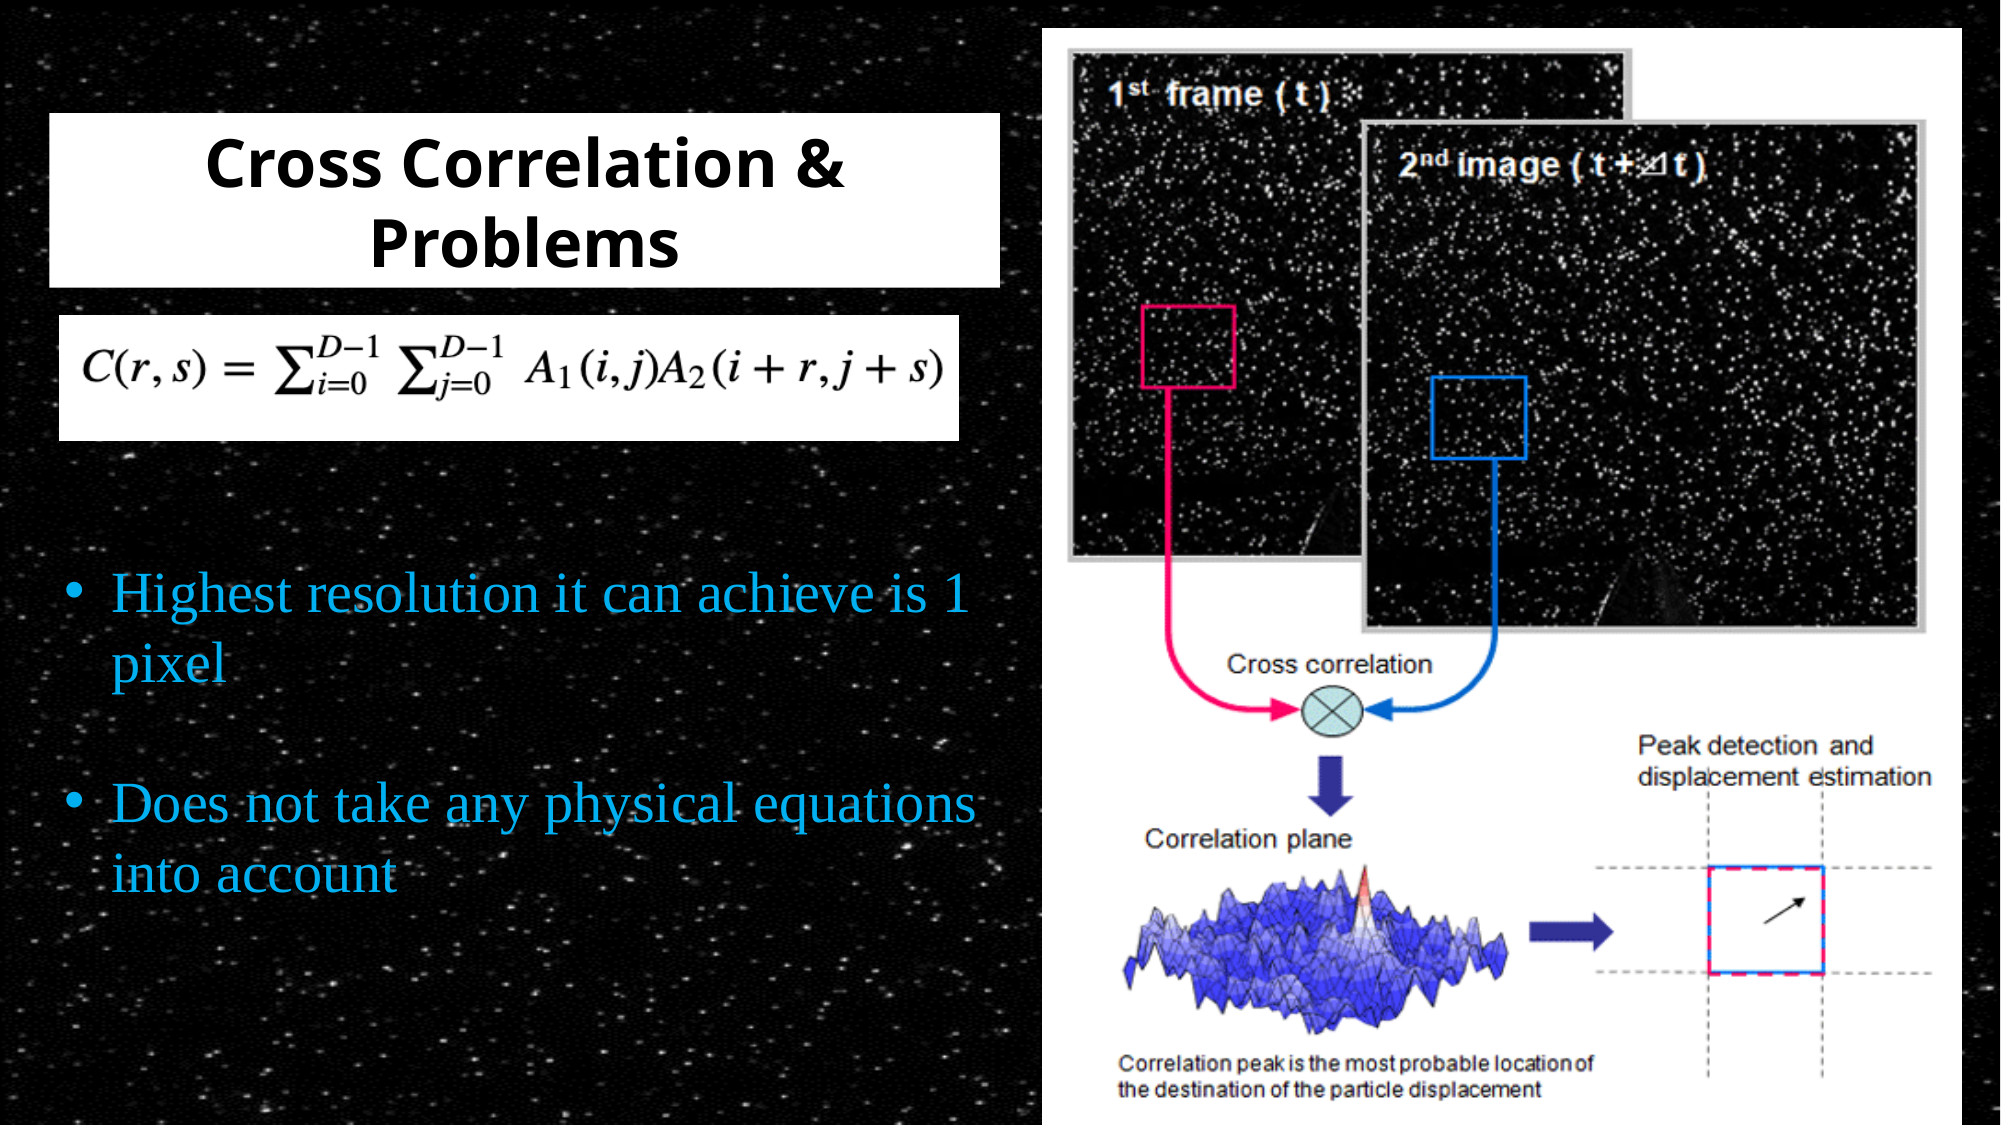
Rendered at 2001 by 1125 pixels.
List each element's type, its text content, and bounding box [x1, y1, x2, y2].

picture [0, 0, 2001, 1125]
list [1041, 28, 1963, 1125]
text_box Cross Correlation & Problems [49, 113, 1000, 288]
text_box Highest resolution it can achieve is 1 pixel Does not take any physical equations into account [49, 546, 1000, 1052]
